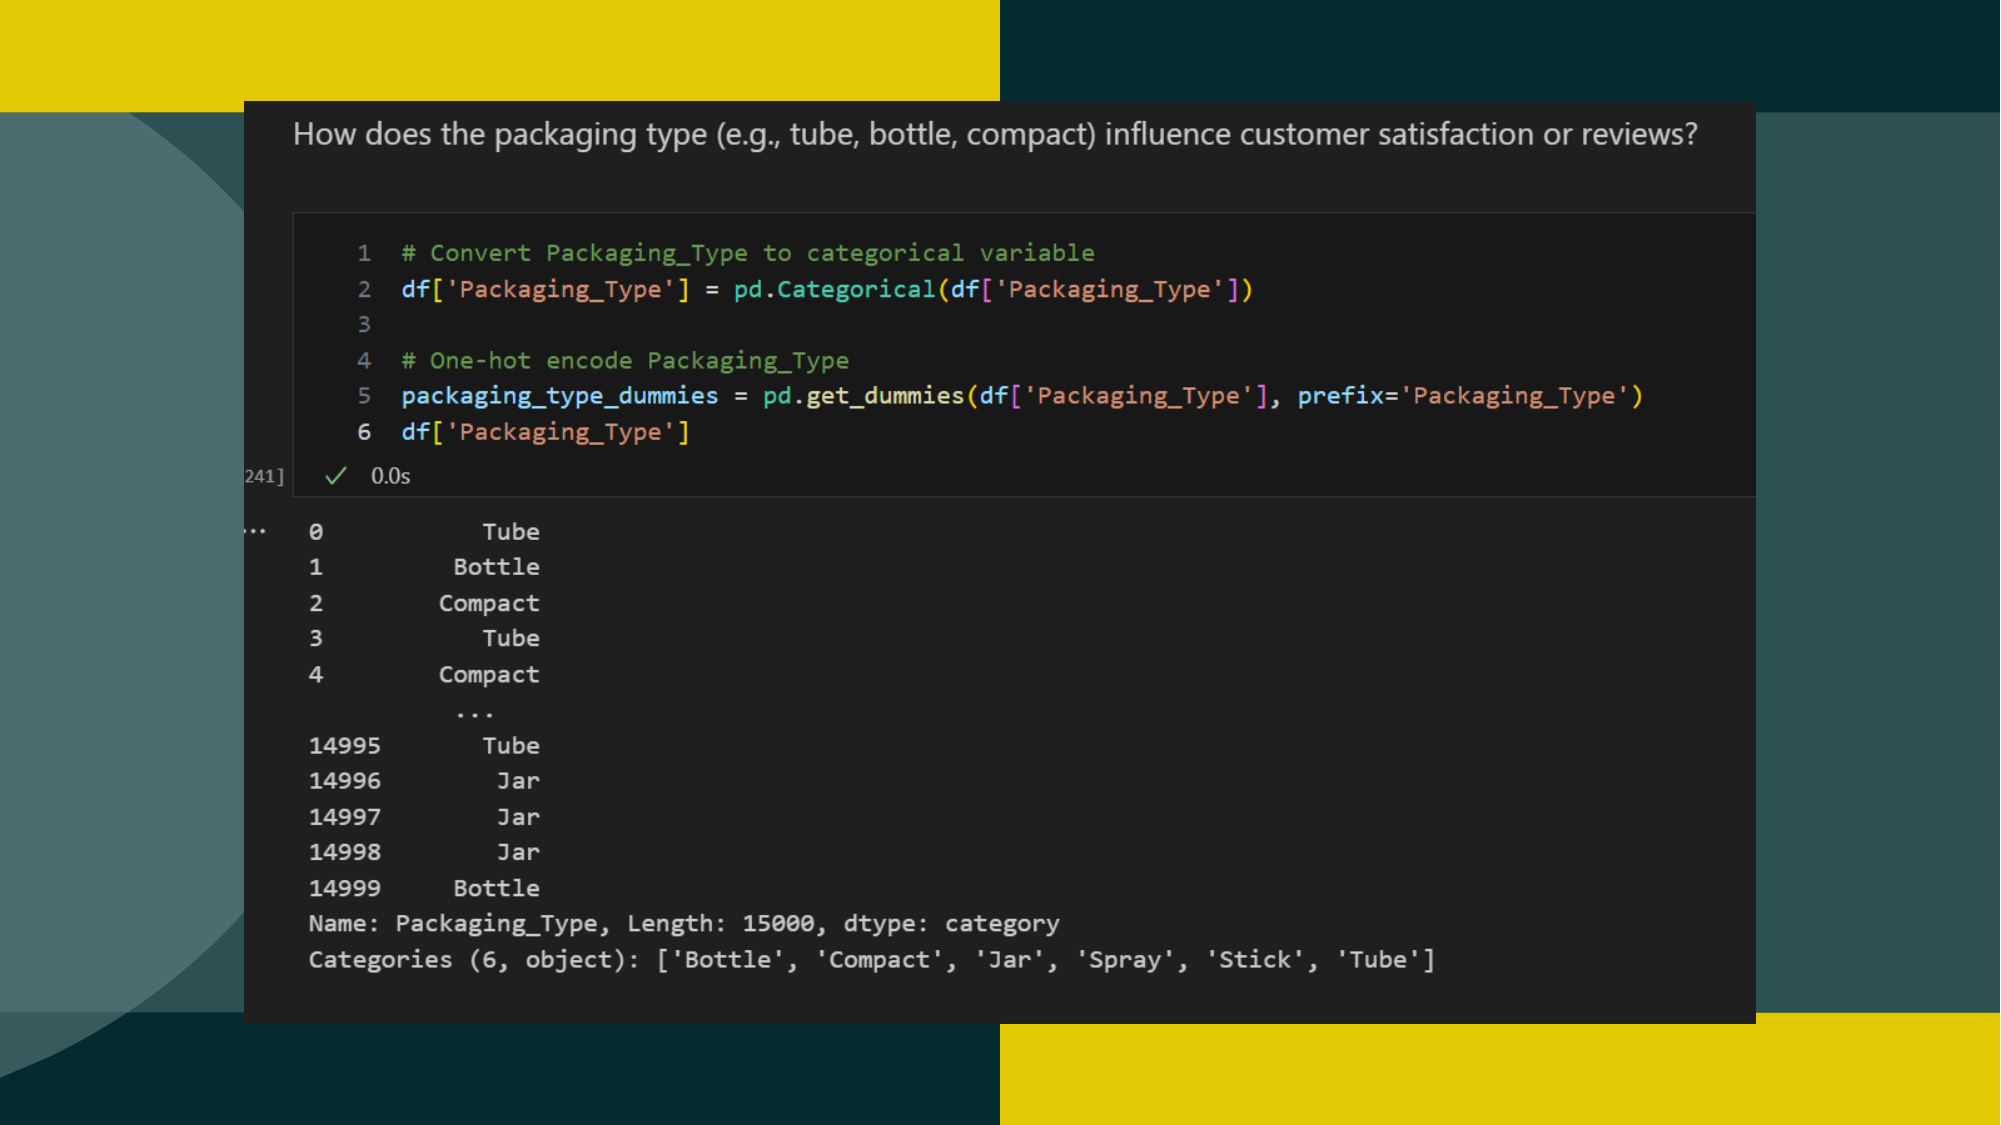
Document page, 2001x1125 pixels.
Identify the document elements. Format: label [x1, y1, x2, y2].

picture [244, 101, 1756, 1024]
